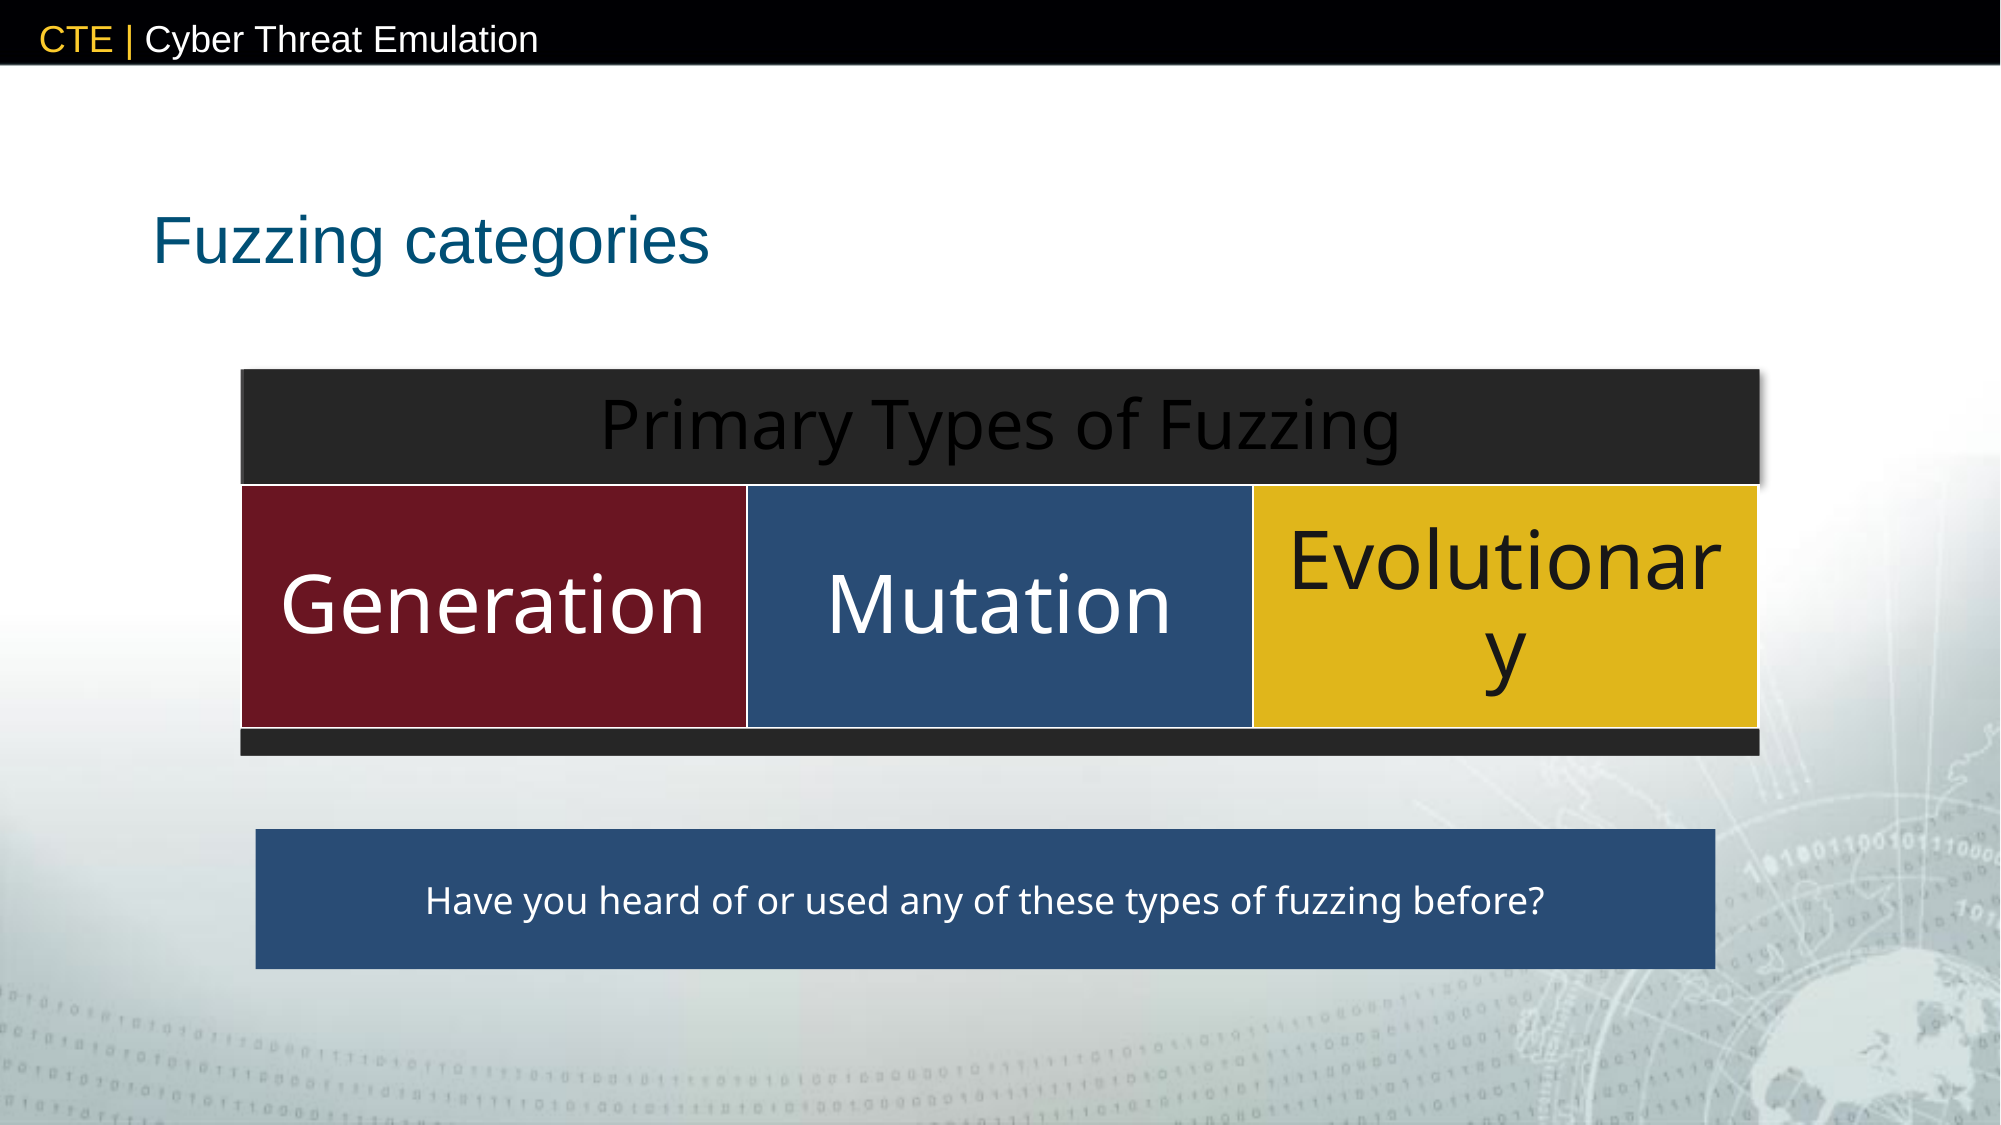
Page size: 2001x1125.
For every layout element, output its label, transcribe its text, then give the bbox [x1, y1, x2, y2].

text_box Have you heard of or used any of these types of fuzzing before? [254, 828, 1716, 970]
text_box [240, 369, 1760, 756]
picture [0, 0, 2001, 1125]
title Fuzzing categories [137, 187, 1863, 296]
